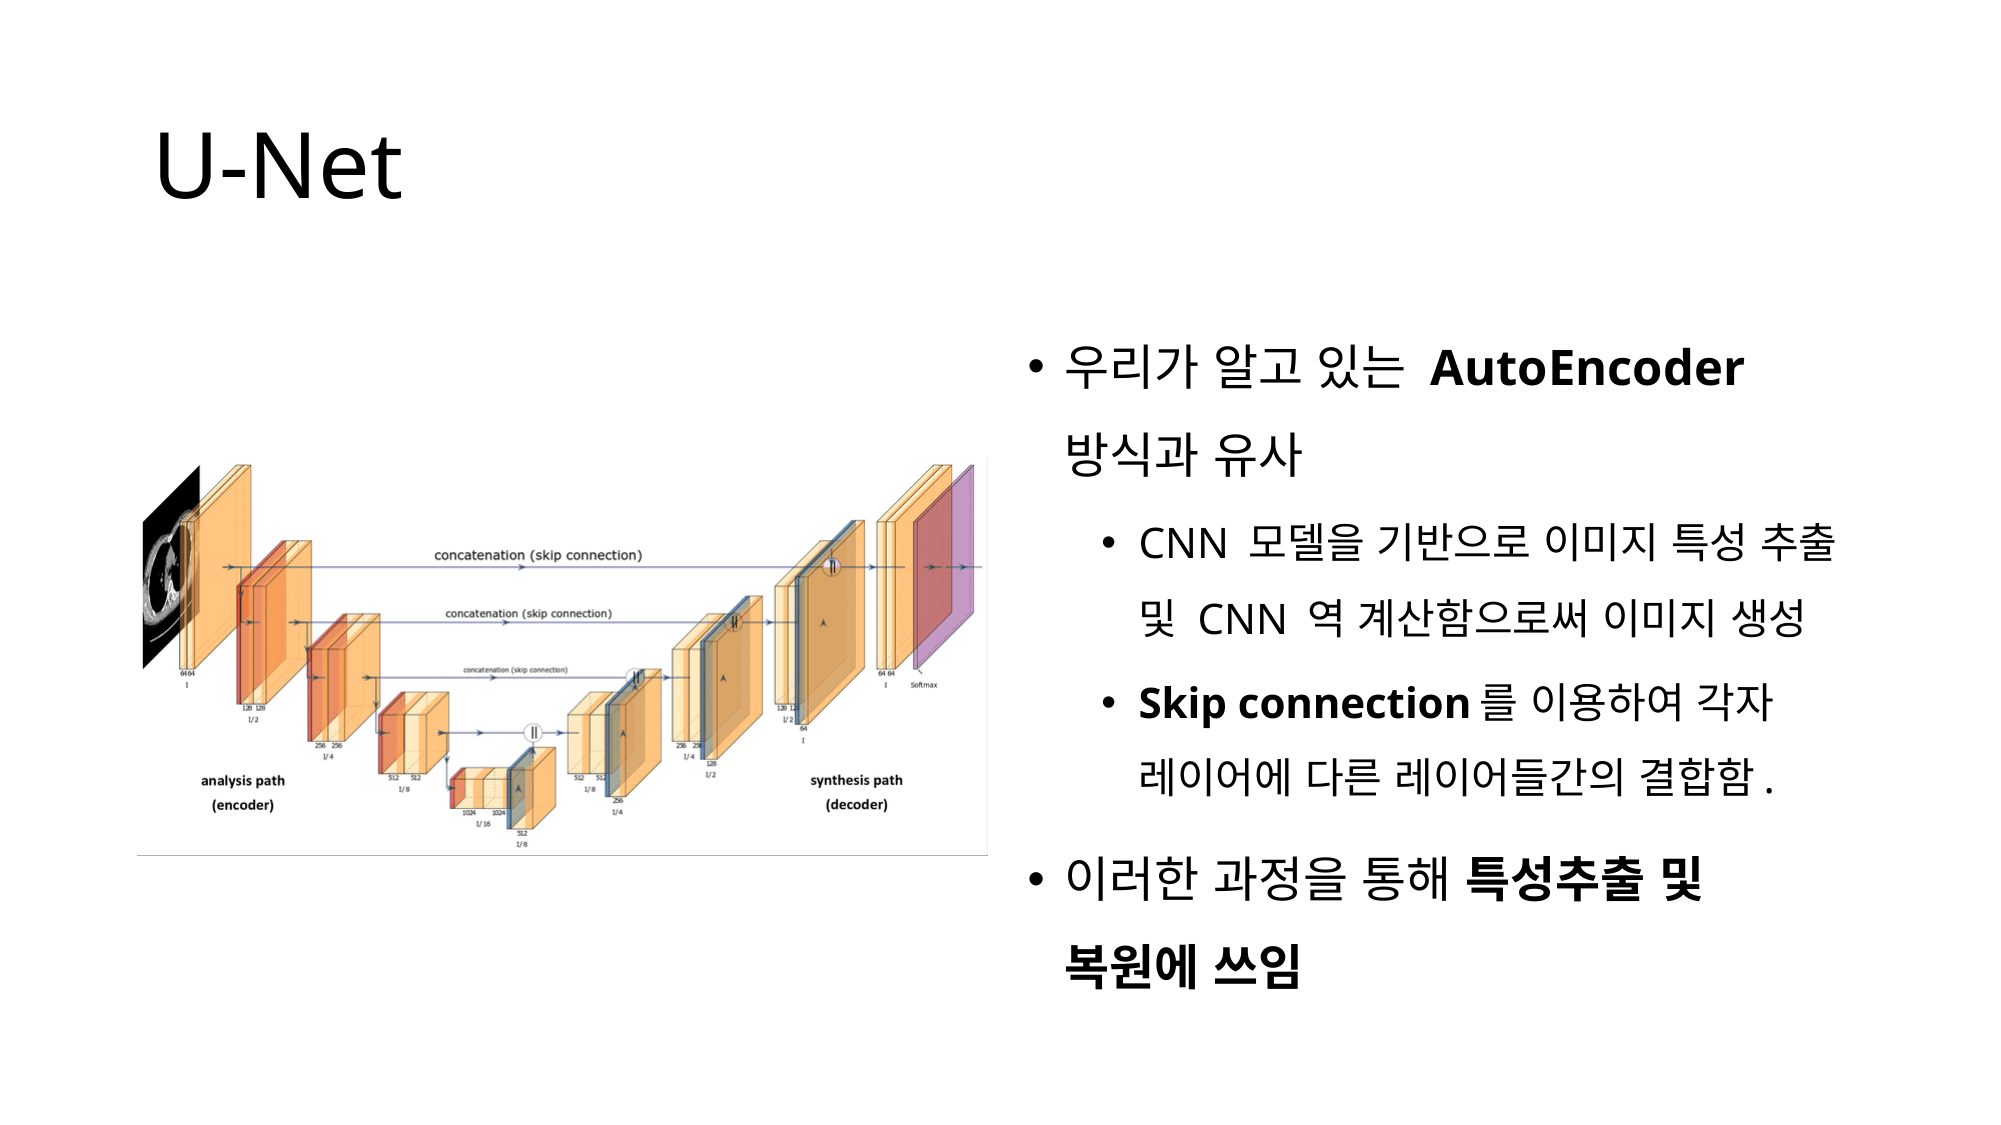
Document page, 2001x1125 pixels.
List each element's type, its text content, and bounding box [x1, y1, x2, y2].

list 우리가 알고 있는 AutoEncoder 방식과 유사 CNN 모델을 기반으로 이미지 특성 추출 및 CNN 역 계산함으로써 이미지 생성 Skip connection를 이용하여 각자 레이어에 다른 레이어들간의 결합함. 이러한 과정을 통해 특성추출 및 복원에 쓰임 [1012, 299, 1863, 1014]
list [137, 457, 988, 856]
title U-Net [137, 59, 1863, 278]
